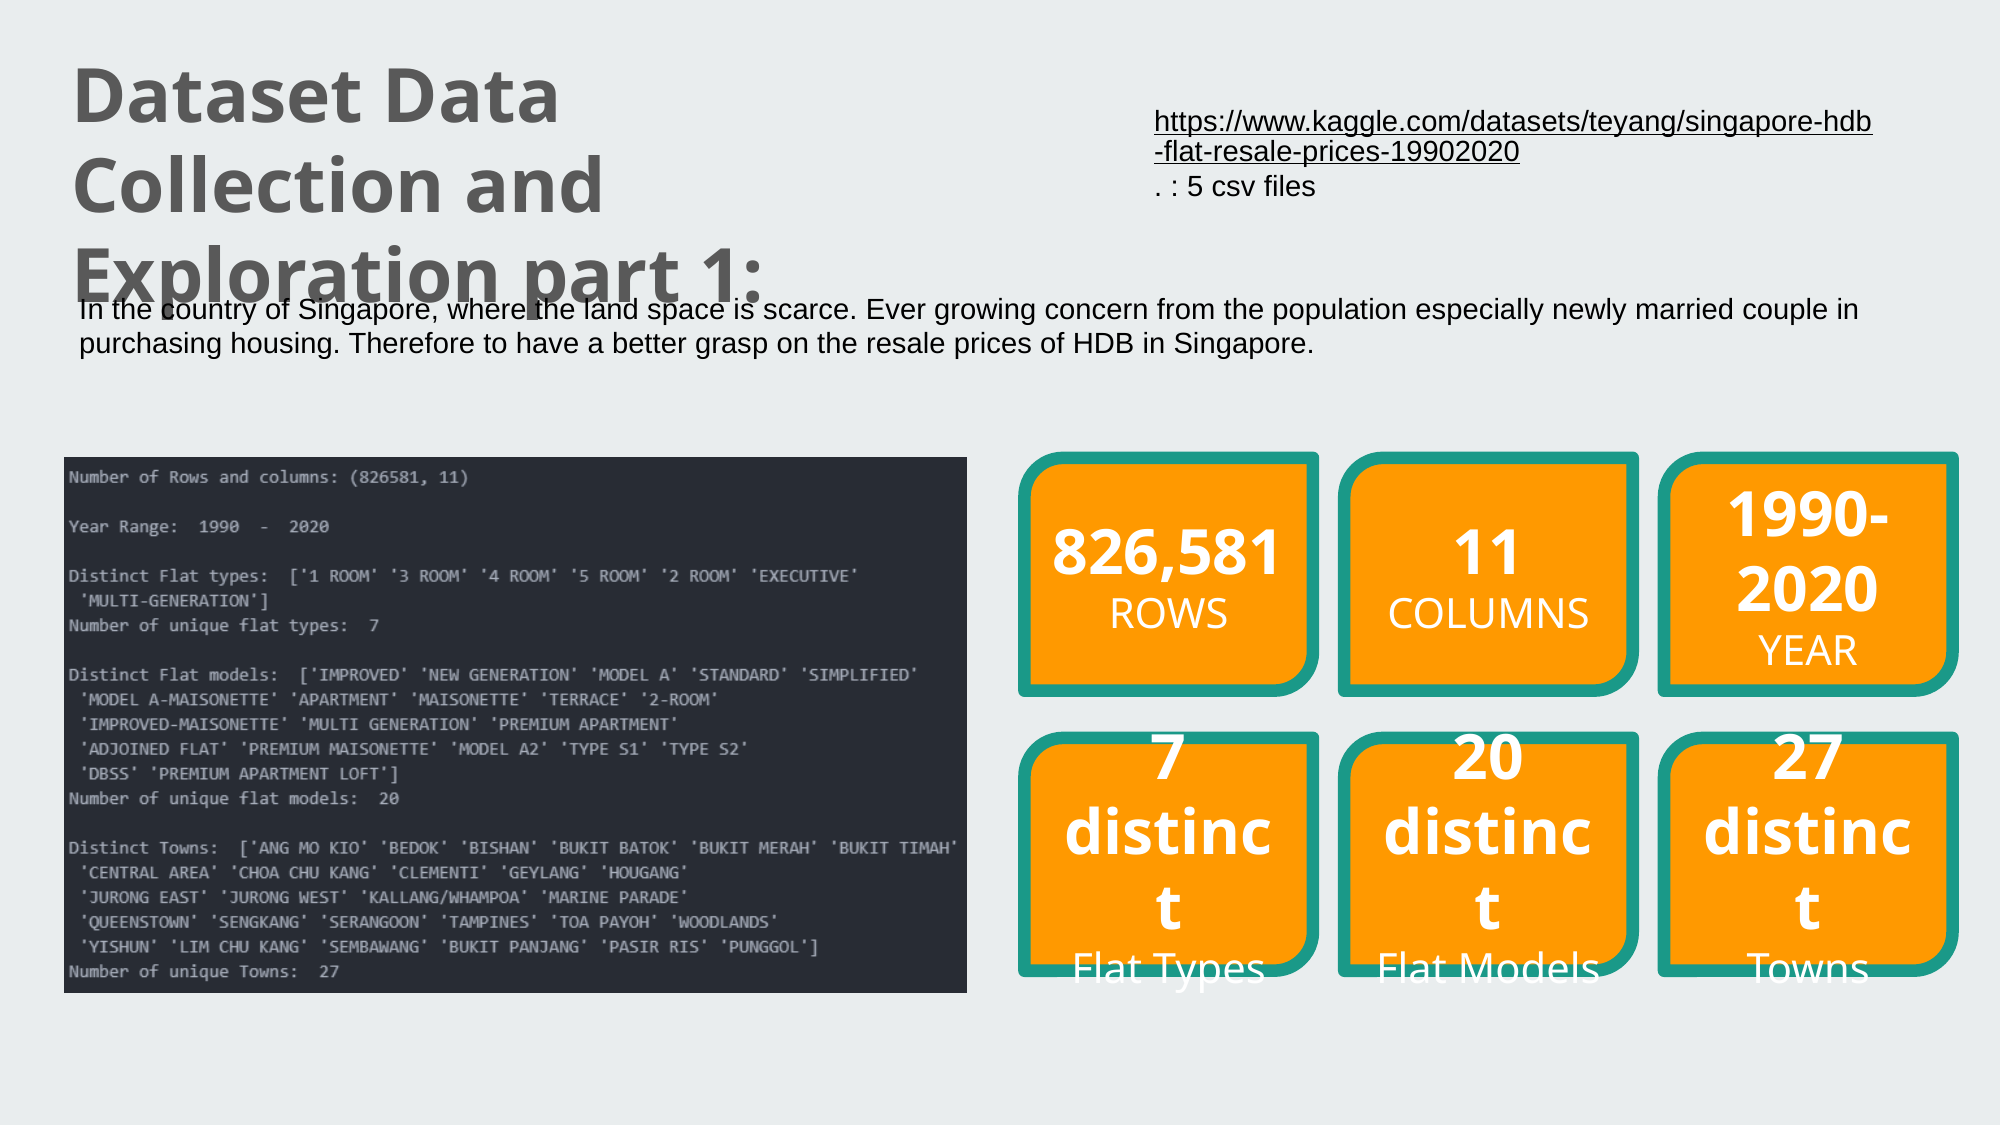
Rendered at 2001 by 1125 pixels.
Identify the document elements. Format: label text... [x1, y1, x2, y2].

picture [63, 457, 968, 994]
text_box 11 COLUMNS [1344, 457, 1633, 691]
text_box 7 distinct Flat Types [1024, 737, 1313, 971]
text_box 20 distinct Flat Models [1344, 737, 1633, 971]
text_box Dataset Data Collection and Exploration part 1: [56, 32, 959, 252]
text_box 826,581 ROWS [1024, 457, 1313, 691]
text_box 27 distinct Towns [1663, 737, 1953, 971]
text_box https://www.kaggle.com/datasets/teyang/singapore-hdb-flat-resale-prices-19902020. : 5 csv files [1139, 87, 1893, 188]
text_box In the country of Singapore, where the land space is scarce. Ever growing concern from the population especially newly married couple in purchasing housing. Therefore to have a better grasp on the resale prices of HDB in Singapore. [64, 274, 1917, 375]
text_box 1990- 2020 YEAR [1663, 457, 1953, 691]
